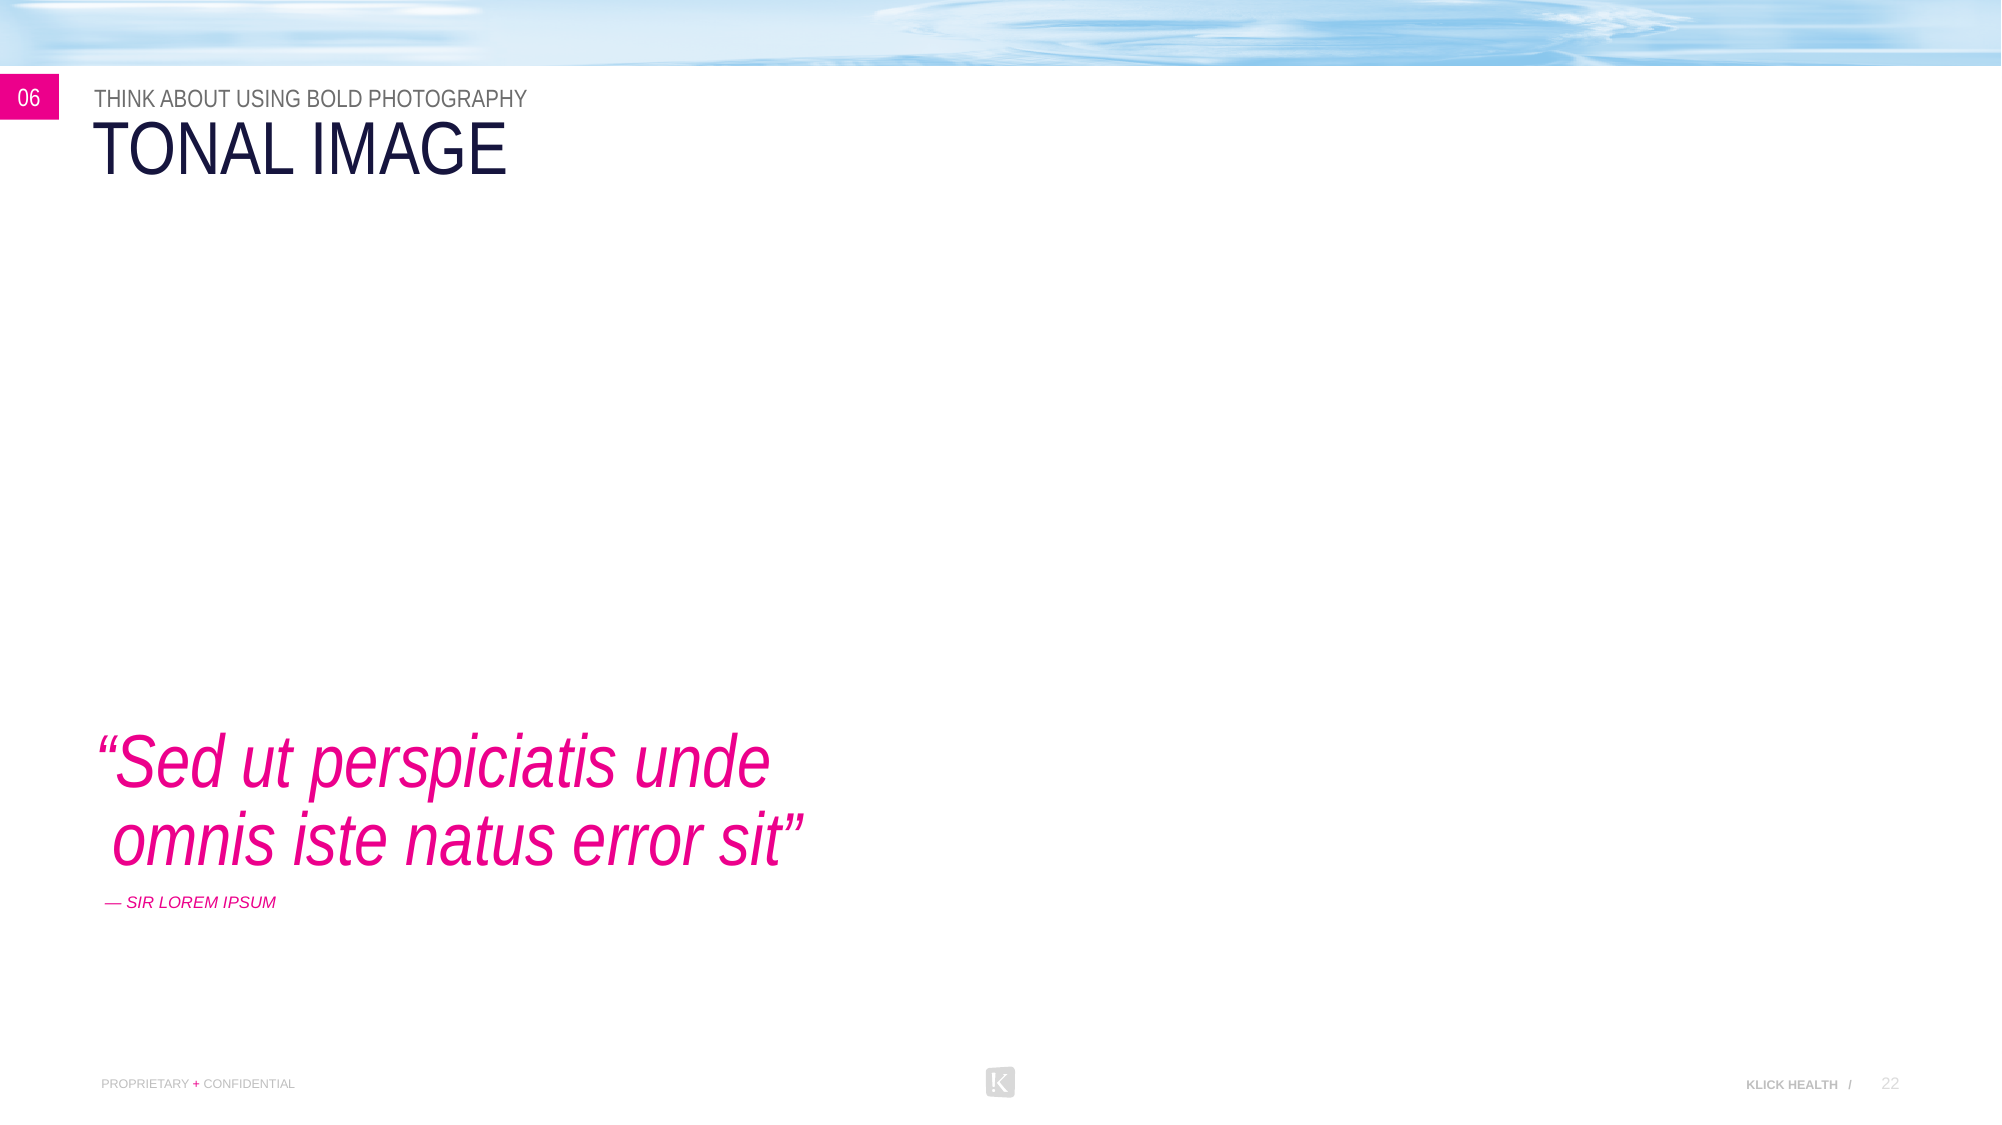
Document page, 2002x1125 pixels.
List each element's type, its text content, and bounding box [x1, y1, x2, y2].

text_box Tonal Image [77, 109, 1878, 186]
picture [0, 0, 2001, 66]
list “Sed ut perspiciatis unde omnis iste natus error sit” [95, 728, 1474, 881]
list 06 [0, 77, 59, 120]
slide_number 22 [1860, 1072, 1900, 1094]
list Think about using bold PHOTOGRAPHY [87, 83, 1391, 109]
text_box — SIR LOREM IPSUM [89, 884, 960, 920]
